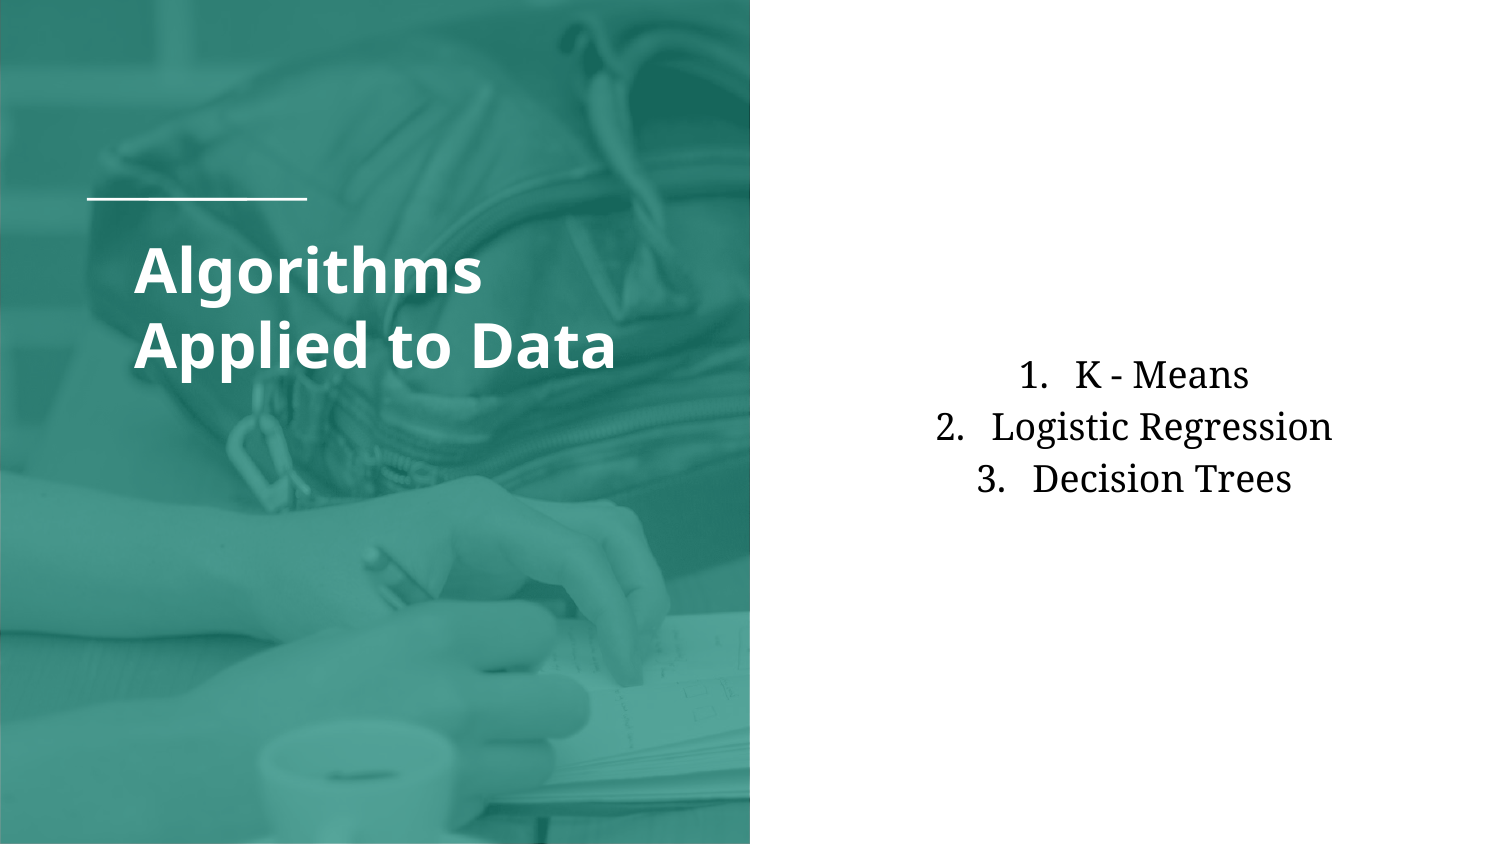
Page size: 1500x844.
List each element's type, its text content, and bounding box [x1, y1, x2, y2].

title Algorithms Applied to Data [119, 216, 674, 494]
list K - Means Logistic Regression Decision Trees [750, 0, 1500, 844]
